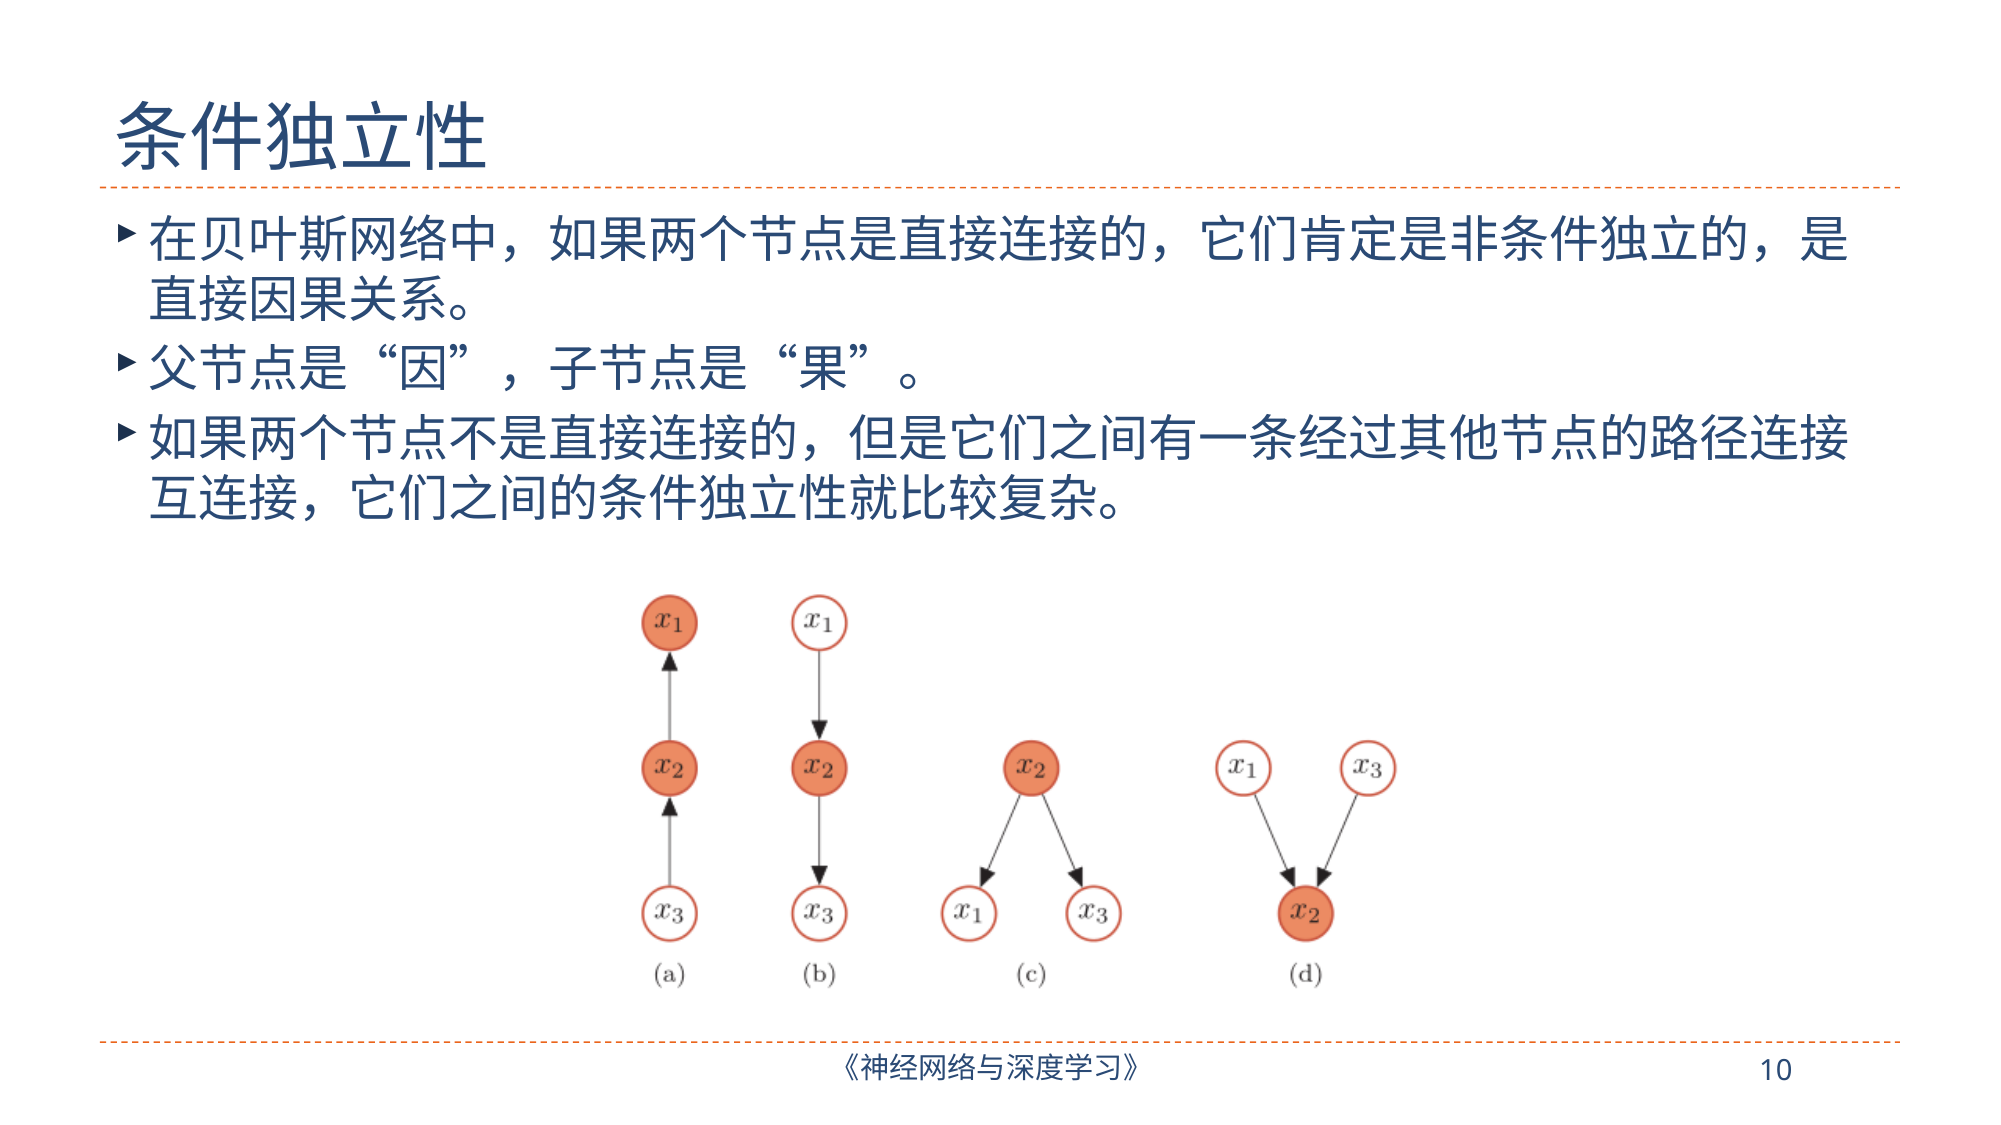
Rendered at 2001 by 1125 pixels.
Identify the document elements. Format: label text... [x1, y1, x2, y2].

picture [612, 568, 1427, 1015]
list 在贝叶斯网络中，如果两个节点是直接连接的，它们肯定是非条件独立的，是直接因果关系。 父节点是“因”，子节点是“果”。 如果两个节点不是直接连接的，但是它们之间有一条经过其他节点的路径连接互连接，它们之间的条件独立性就比较复杂。 [99, 200, 1900, 1010]
title 条件独立性 [99, 24, 1900, 188]
